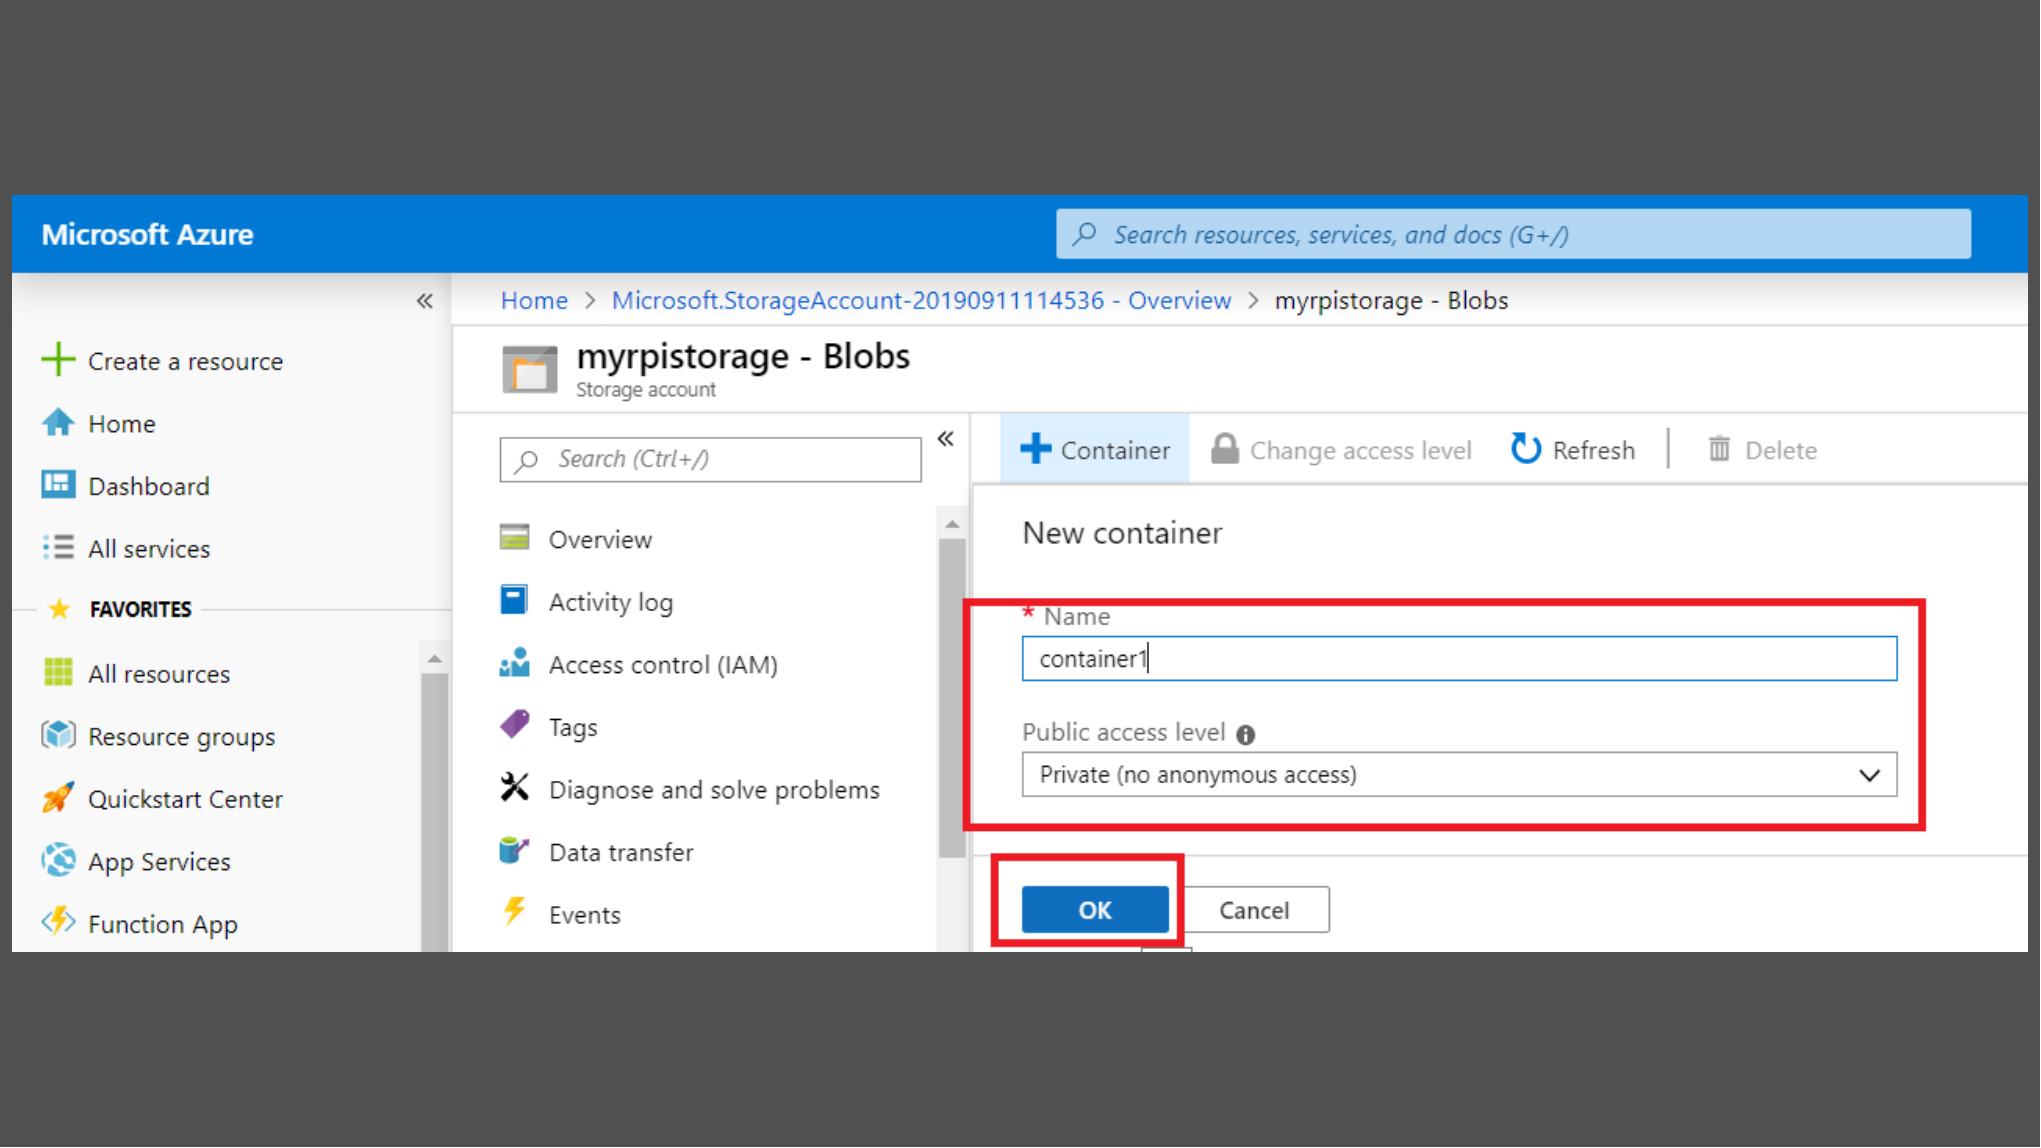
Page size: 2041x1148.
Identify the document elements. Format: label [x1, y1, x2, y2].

picture [12, 195, 2028, 952]
